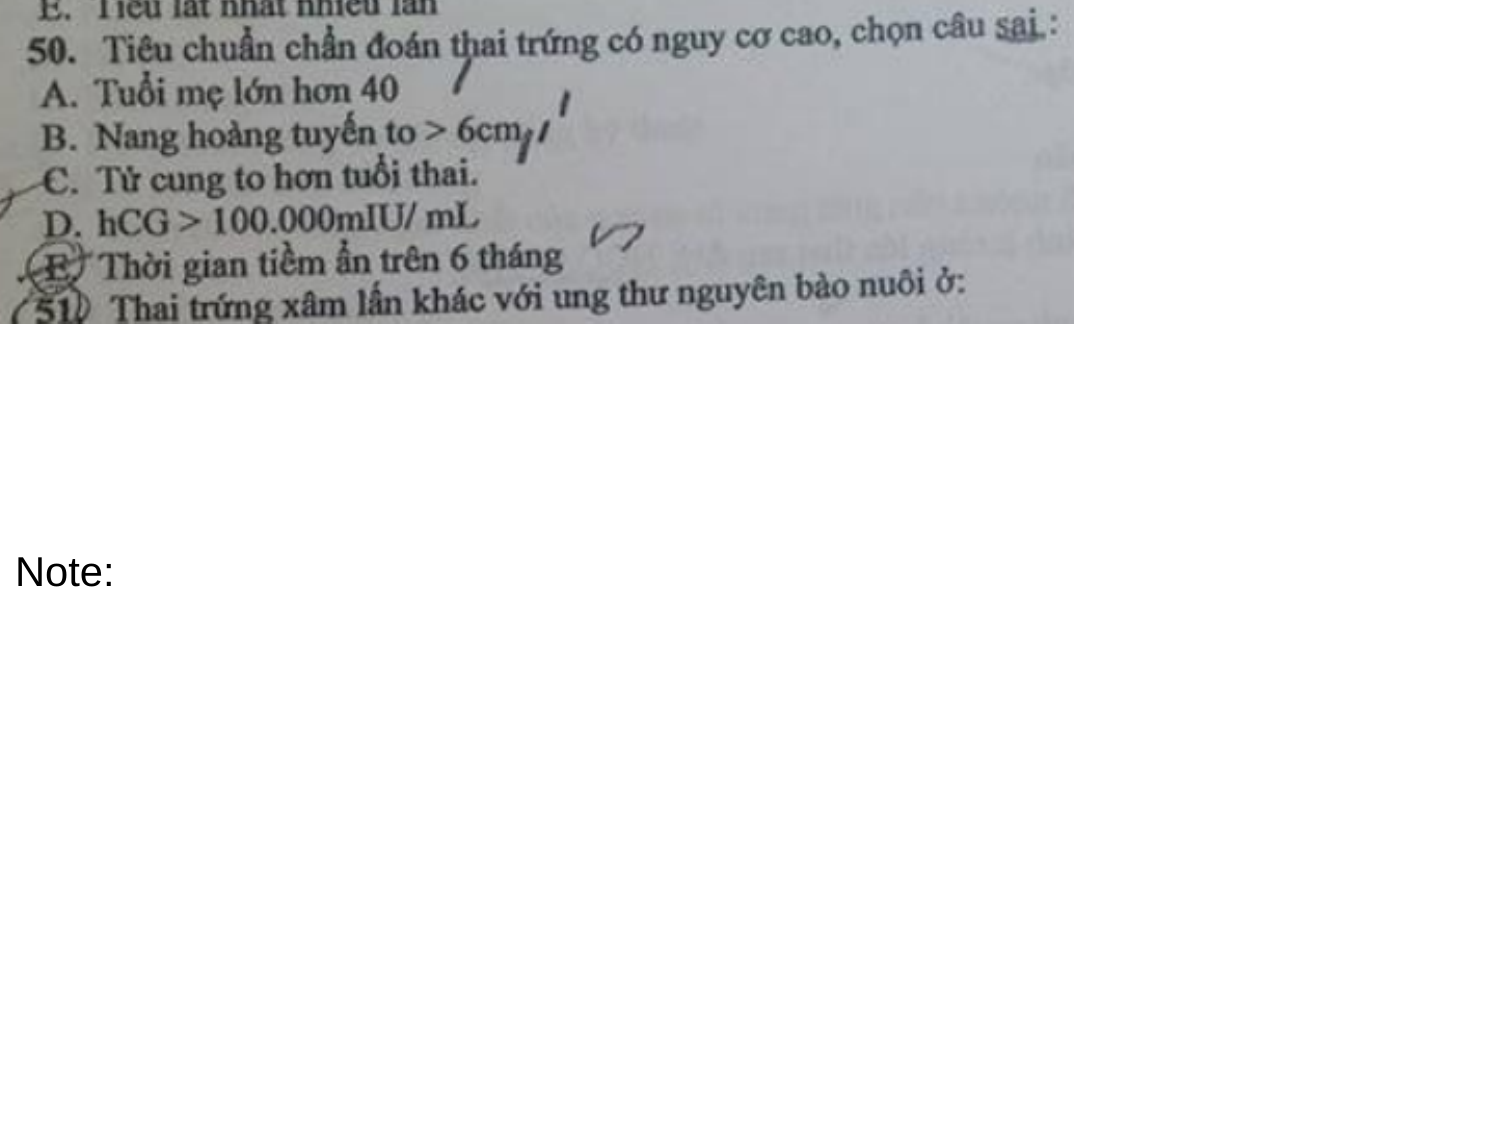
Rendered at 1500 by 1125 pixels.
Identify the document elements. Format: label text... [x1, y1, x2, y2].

picture [0, 0, 1074, 324]
subtitle Note: [0, 542, 1500, 1094]
